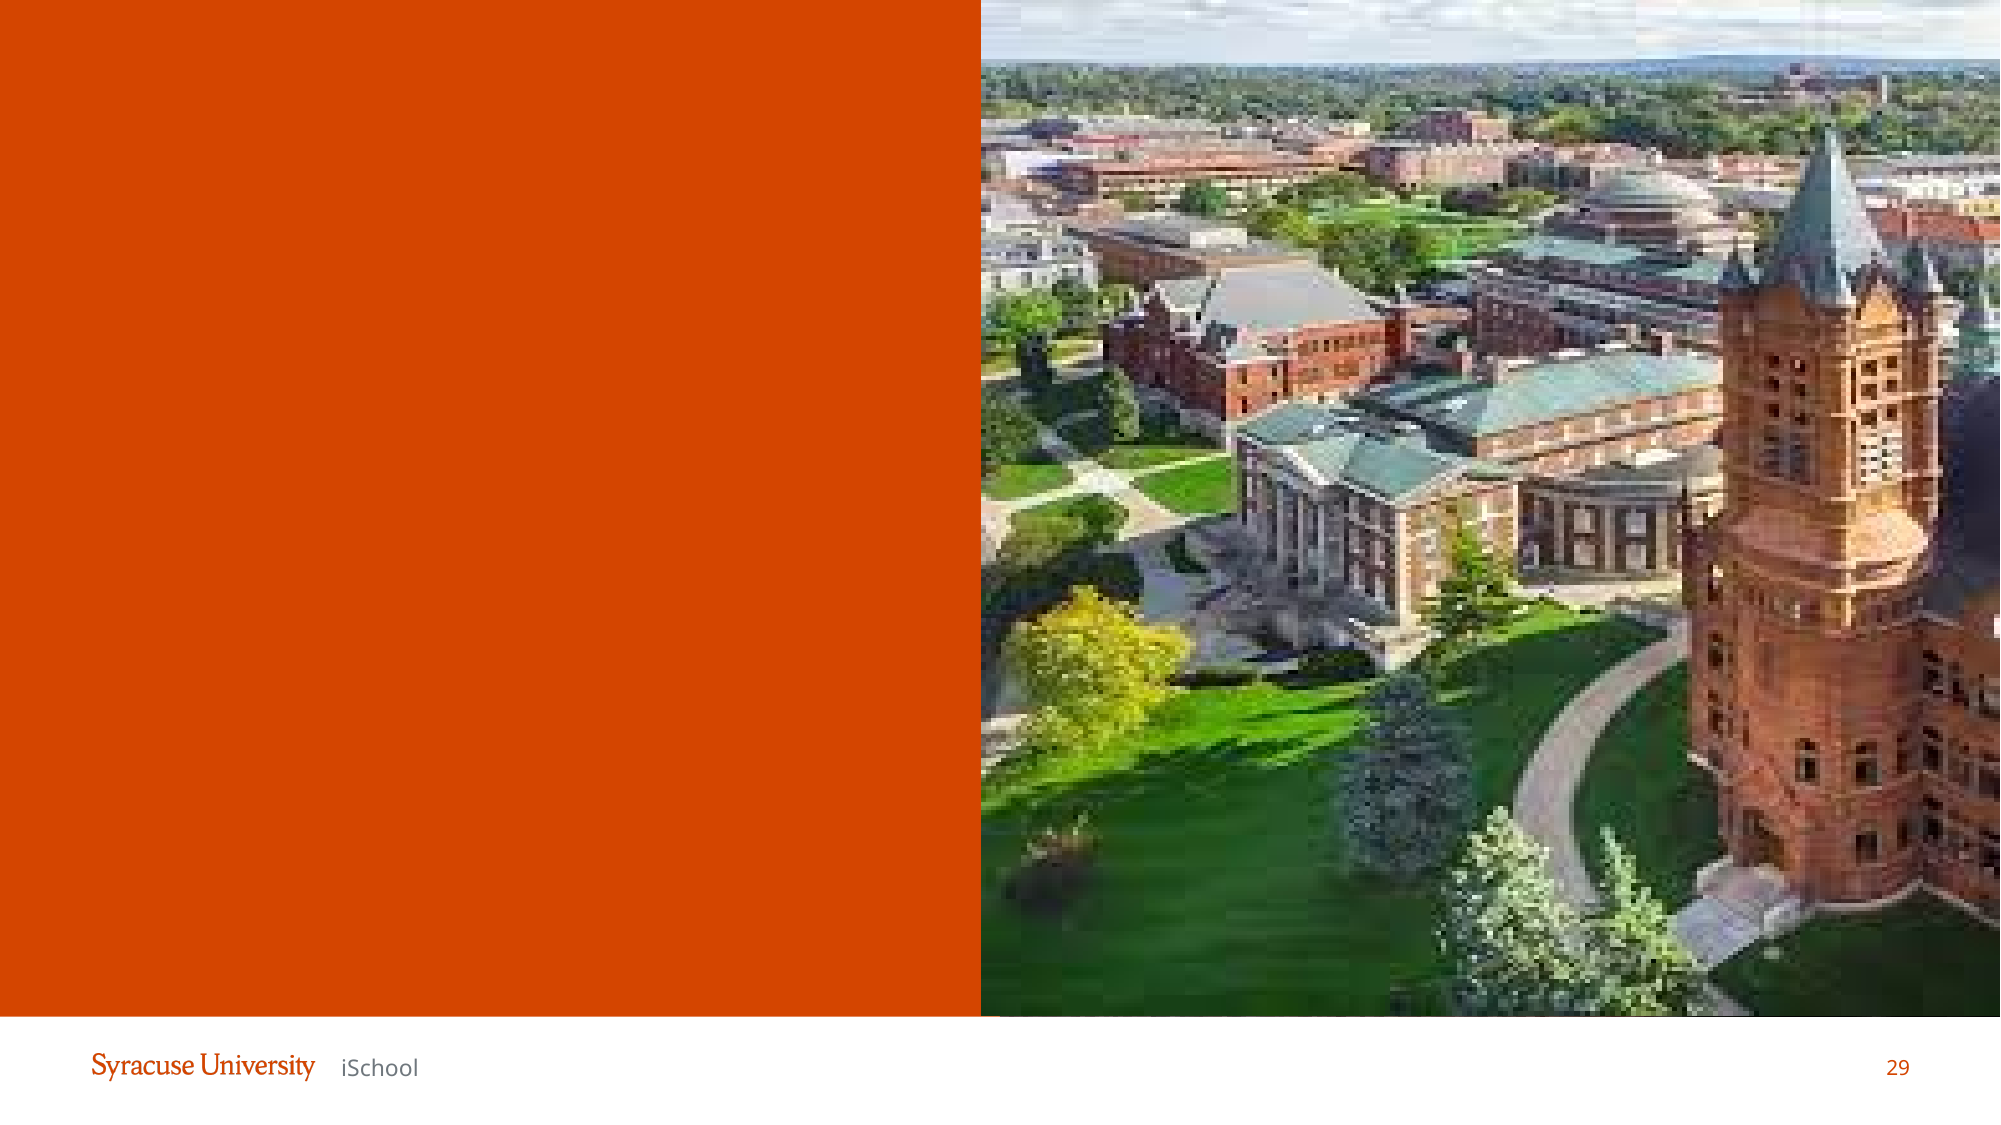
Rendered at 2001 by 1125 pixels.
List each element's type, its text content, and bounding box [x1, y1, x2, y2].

picture [91, 1052, 316, 1082]
picture [981, 0, 2000, 1017]
list iSchool [326, 1039, 1788, 1100]
slide_number 29 [1787, 1038, 1925, 1099]
